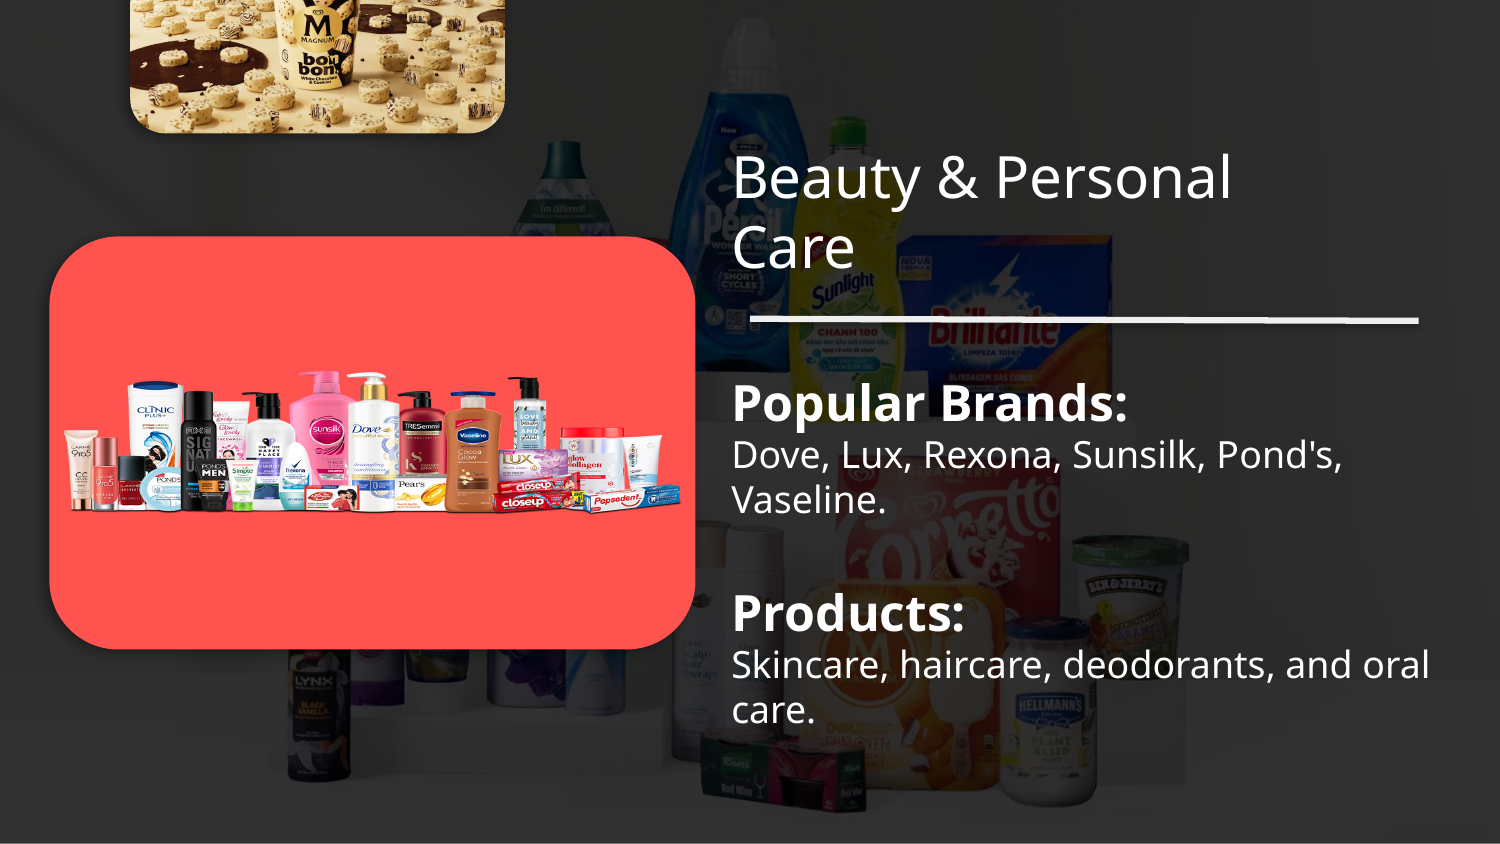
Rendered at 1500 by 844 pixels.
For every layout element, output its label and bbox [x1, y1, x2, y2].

picture [0, 0, 1500, 844]
text_box [749, 318, 1419, 322]
